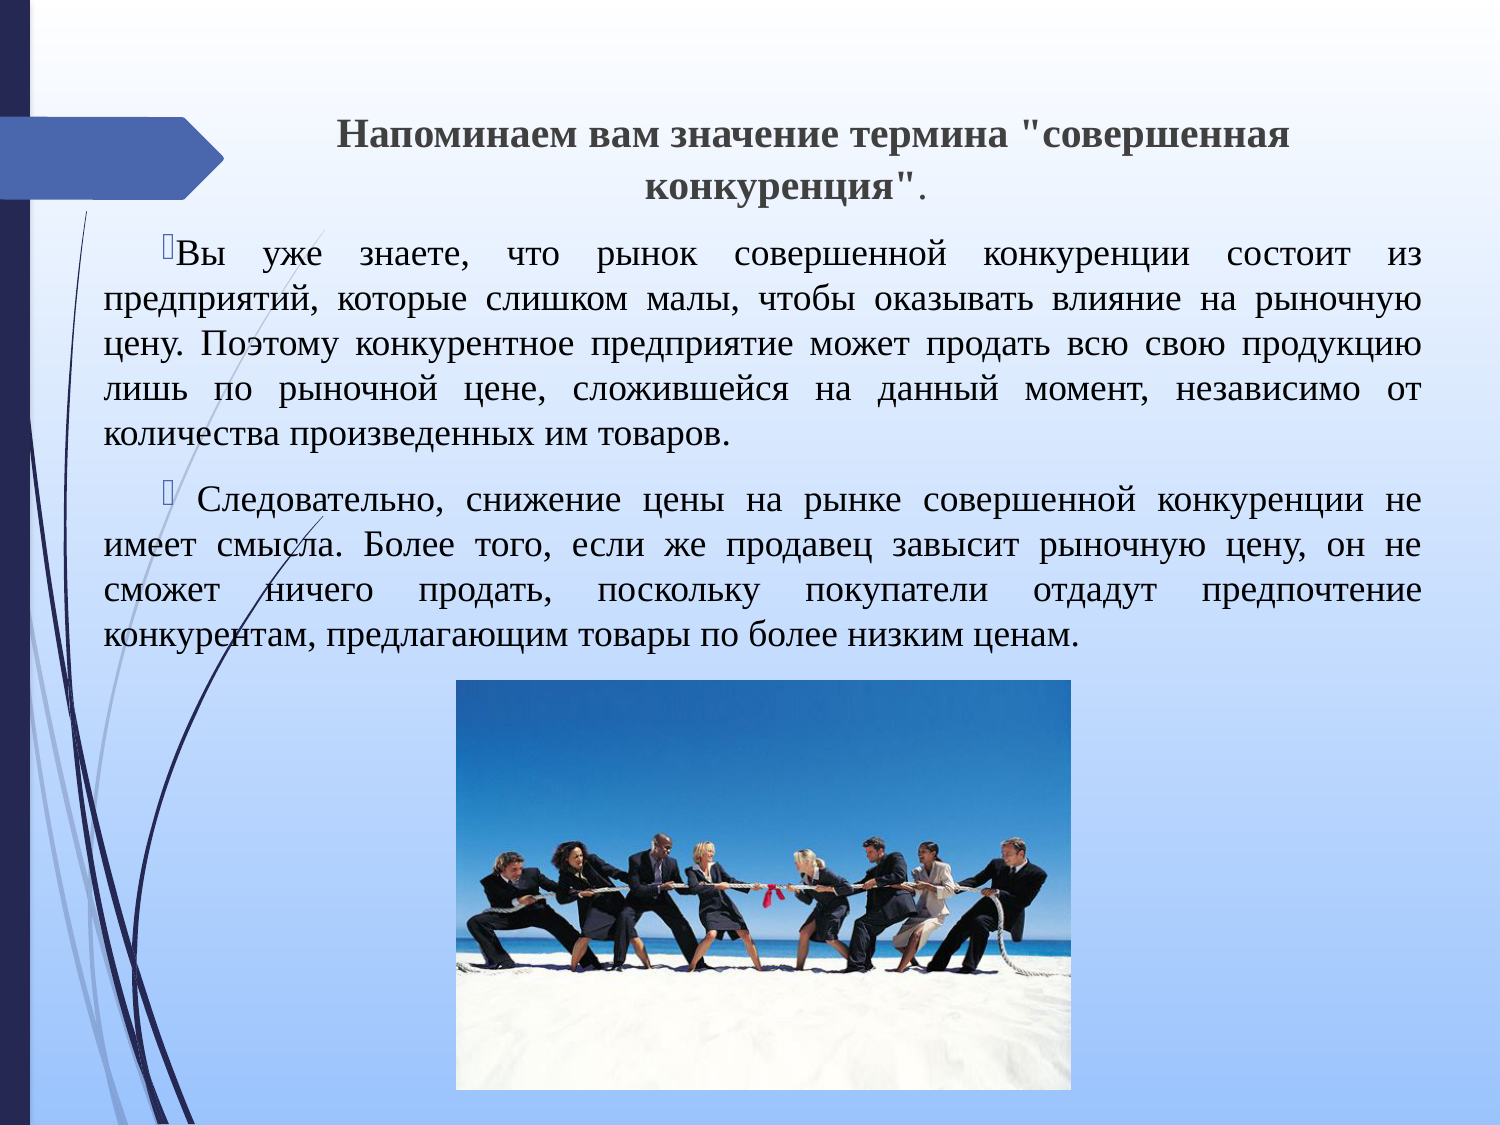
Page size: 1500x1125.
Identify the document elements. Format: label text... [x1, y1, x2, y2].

picture [456, 680, 1071, 1091]
list Напоминаем вам значение термина "совершенная конкуренция". Вы уже знаете, что рынок совершенной конкуренции состоит из предприятий, которые слишком малы, чтобы оказывать влияние на рыночную цену. Поэтому конкурентное предприятие может продать всю свою продукцию лишь по рыночной цене, сложившейся на данный момент, независимо от количества произведенных им товаров. Следовательно, снижение цены на рынке совершенной конкуренции не имеет смысла. Более того, если же продавец завысит рыночную цену, он не сможет ничего продать, поскольку покупатели отдадут предпочтение конкурентам, предлагающим товары по более низким ценам. [88, 90, 1439, 833]
